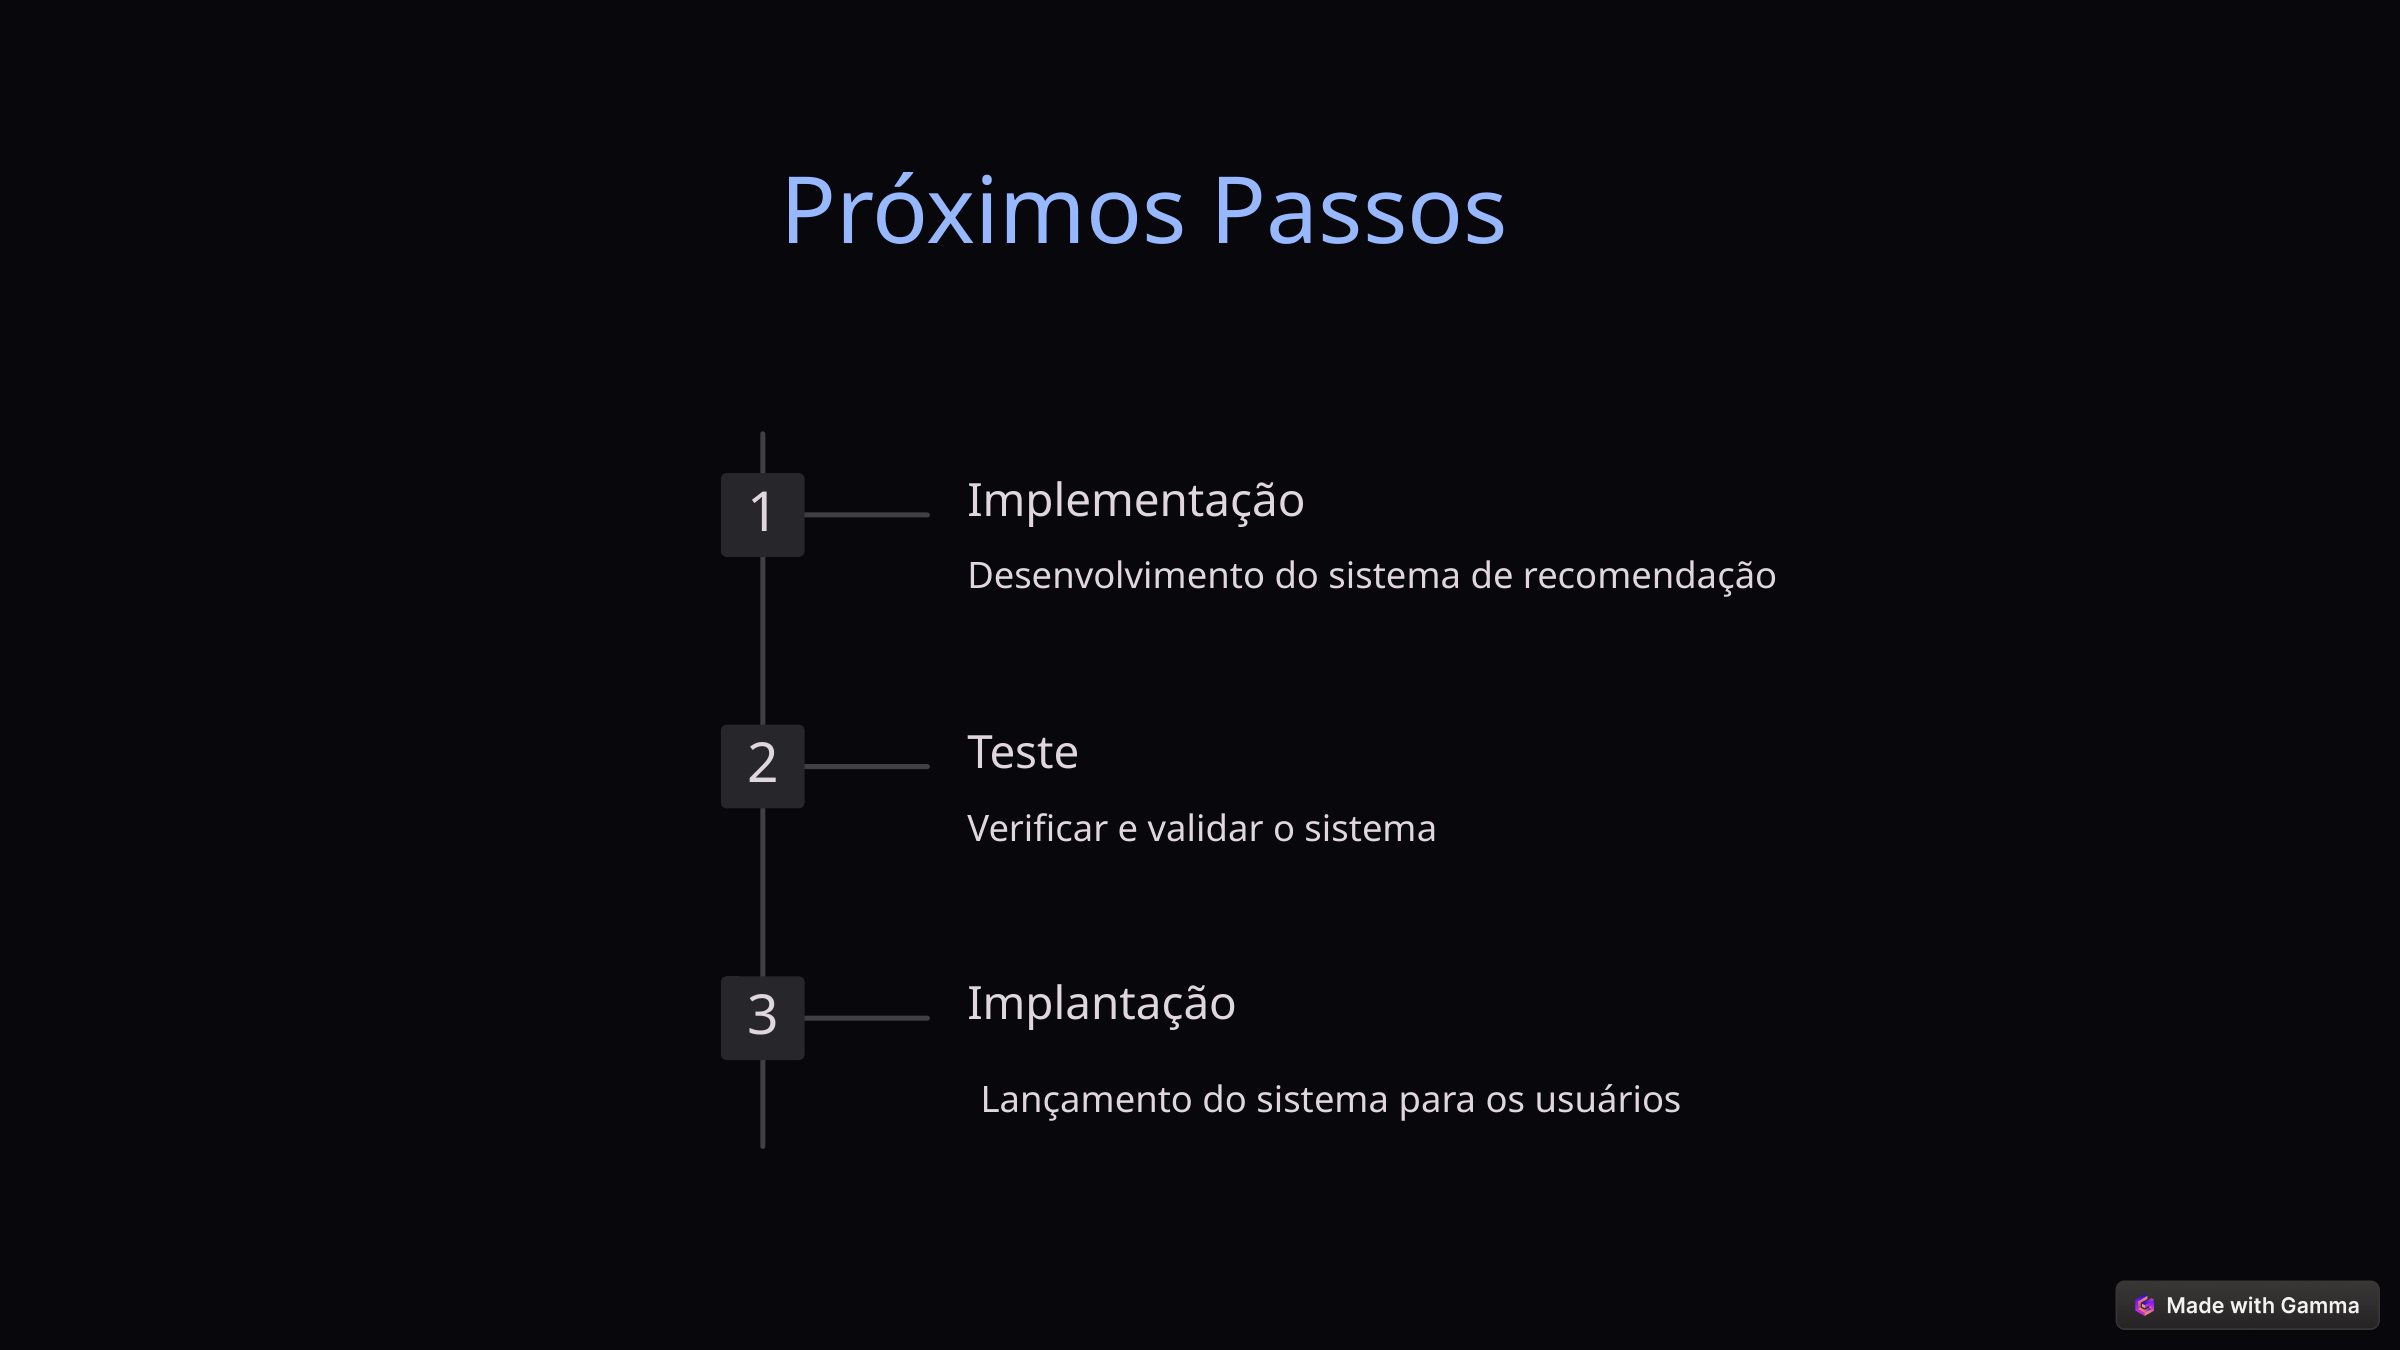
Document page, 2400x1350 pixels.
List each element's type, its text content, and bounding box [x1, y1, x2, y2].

text_box Desenvolvimento do sistema de recomendação [967, 536, 1947, 596]
text_box 3 [745, 990, 781, 1047]
text_box [805, 512, 930, 518]
text_box Verificar e validar o sistema [967, 789, 1947, 849]
text_box [720, 724, 805, 809]
picture [2106, 1271, 2389, 1339]
text_box [720, 473, 805, 557]
text_box [760, 809, 766, 976]
text_box 1 [750, 487, 775, 543]
text_box Teste [967, 720, 1433, 779]
text_box Próximos Passos [780, 146, 1711, 263]
text_box [720, 976, 805, 1061]
text_box 2 [745, 738, 781, 795]
text_box Lançamento do sistema para os usuários [980, 1060, 1960, 1120]
text_box Implantação [967, 971, 1433, 1030]
text_box [760, 557, 766, 724]
text_box [760, 1061, 766, 1149]
text_box [760, 431, 766, 473]
text_box [805, 764, 930, 770]
text_box [805, 1015, 930, 1021]
text_box Implementação [967, 468, 1433, 527]
